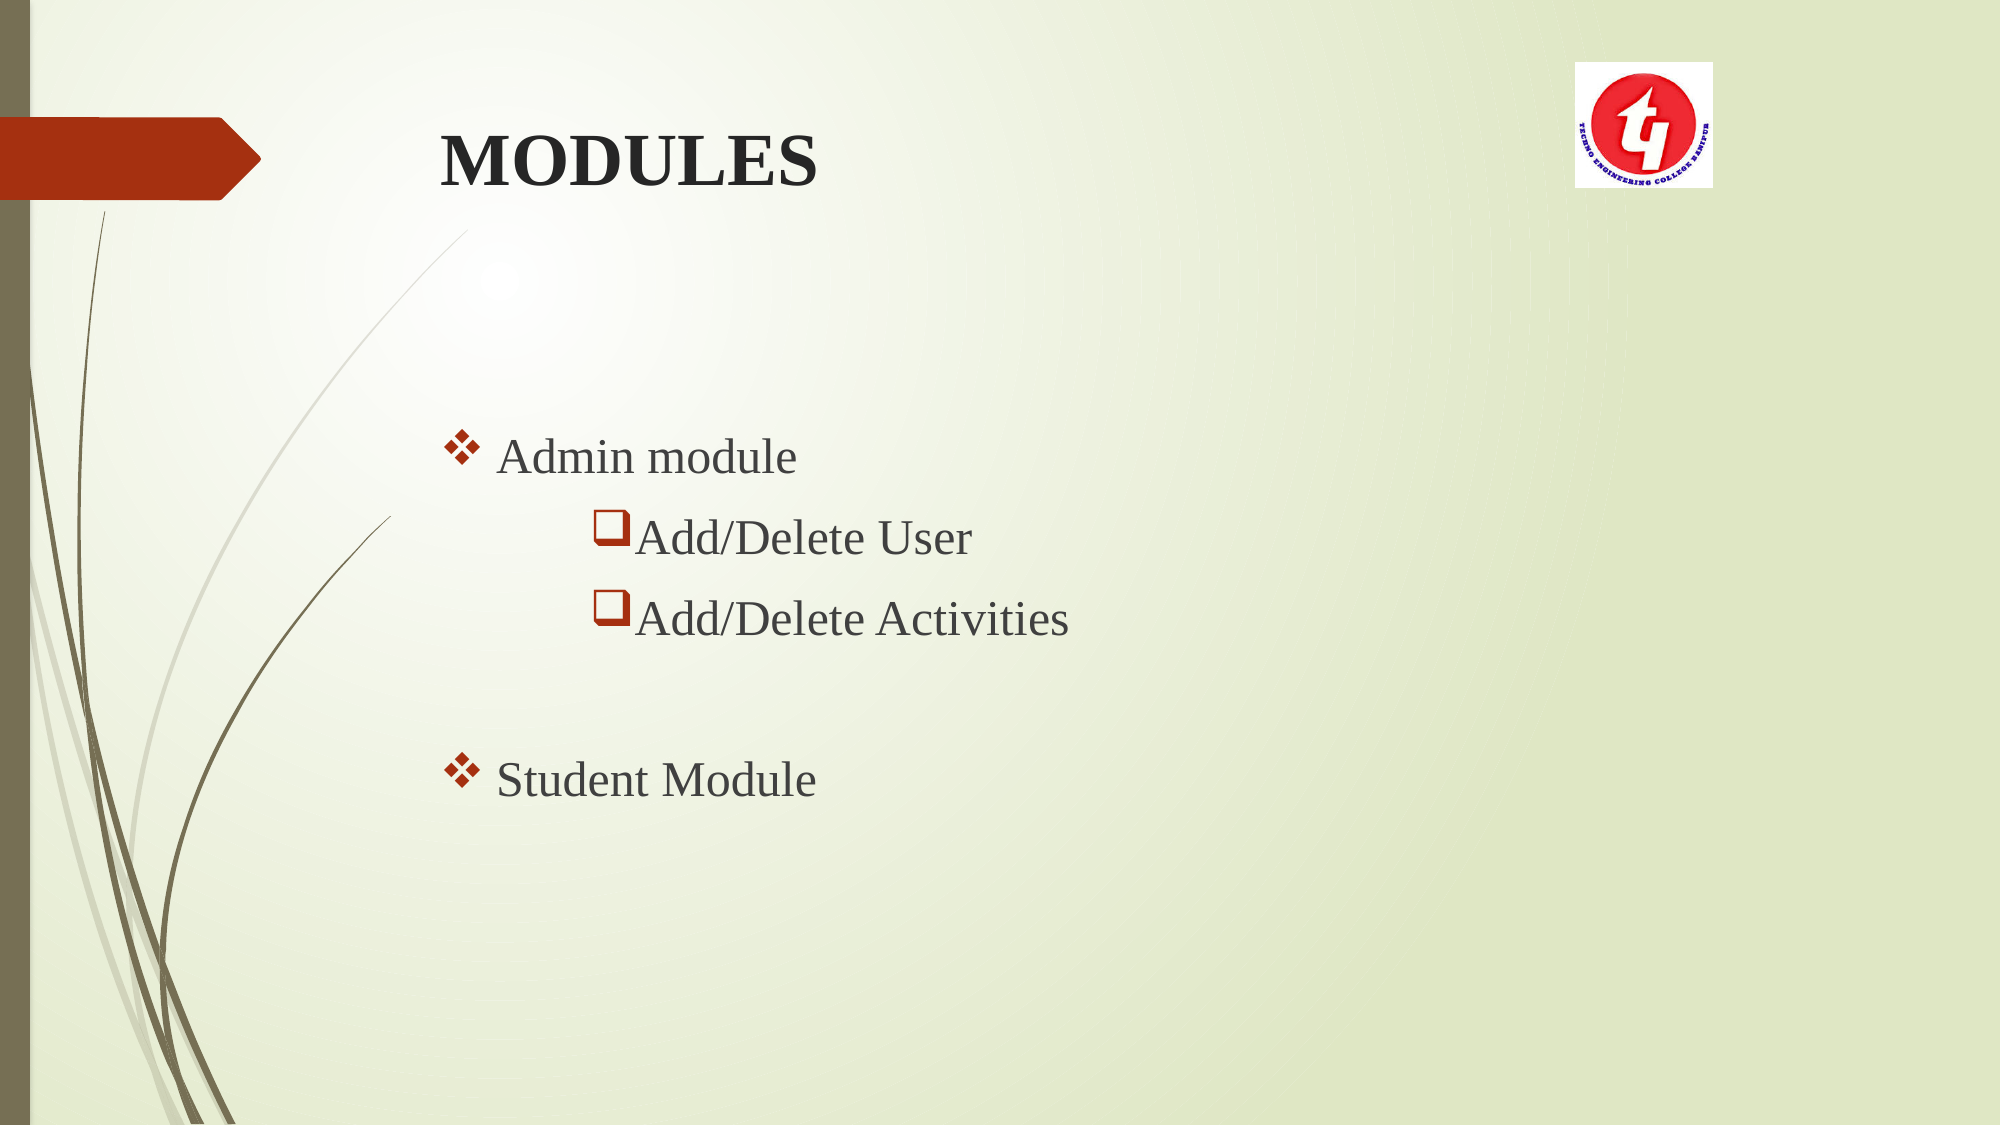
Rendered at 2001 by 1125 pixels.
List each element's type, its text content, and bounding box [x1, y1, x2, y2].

picture [1574, 62, 1713, 188]
list Admin module Add/Delete User Add/Delete Activities Student Module [424, 350, 1888, 970]
title MODULES [425, 102, 1888, 313]
